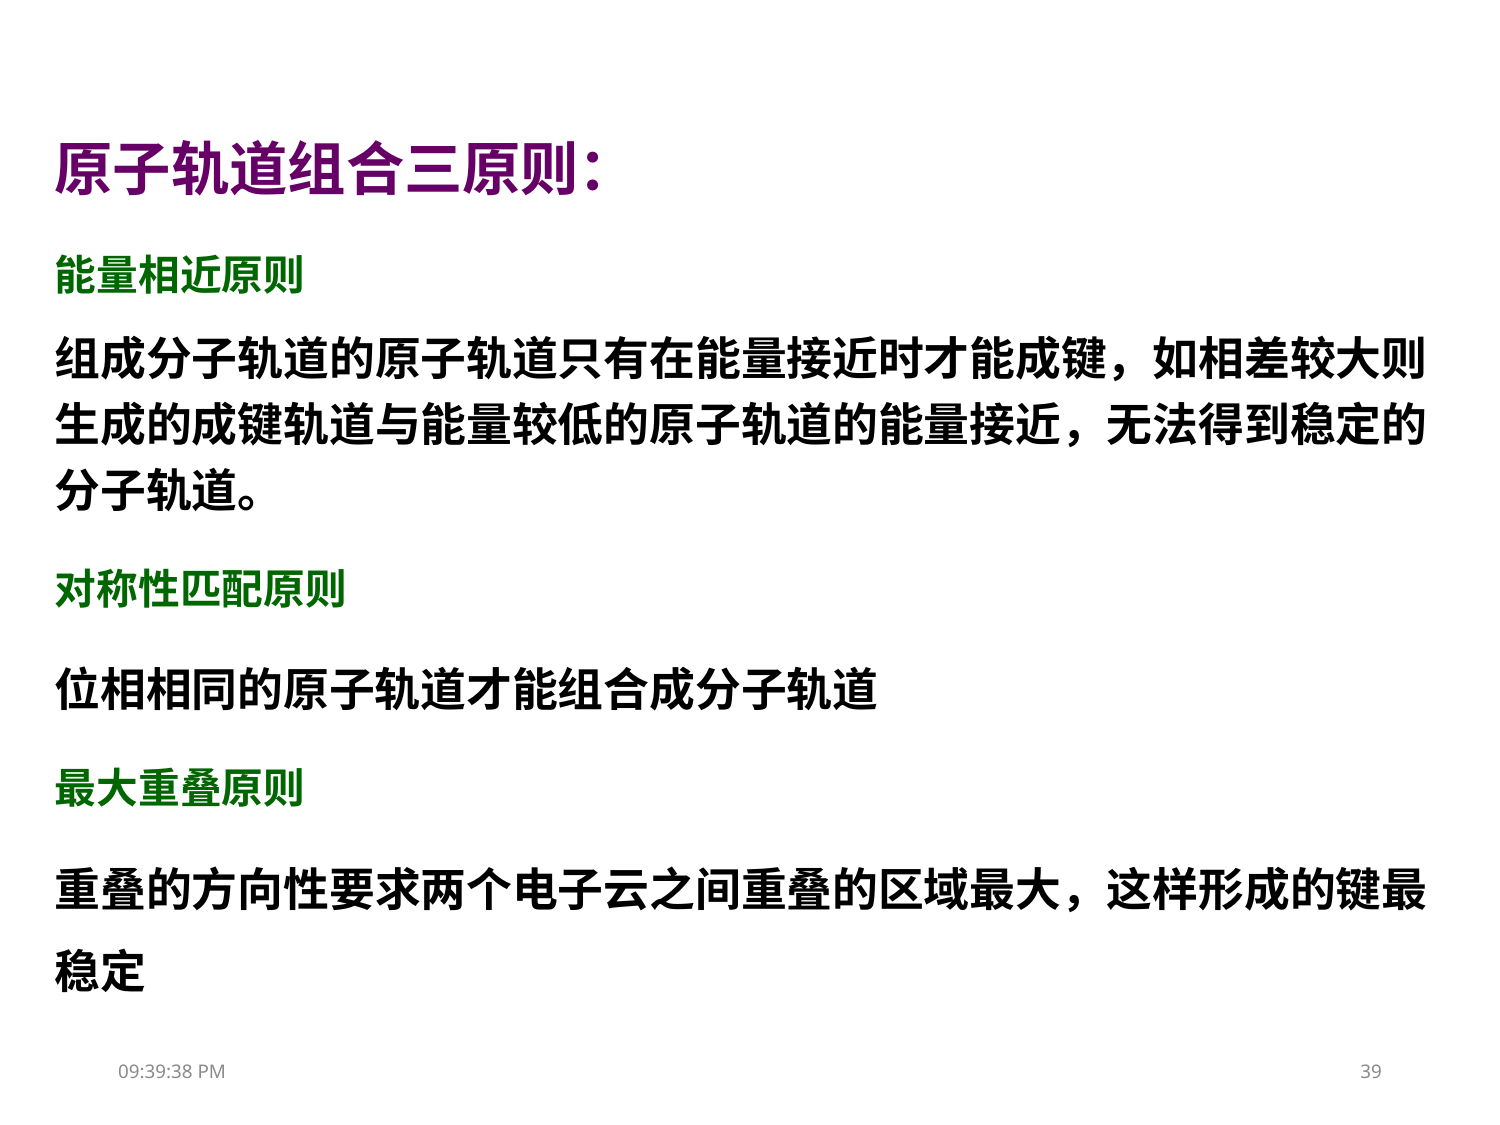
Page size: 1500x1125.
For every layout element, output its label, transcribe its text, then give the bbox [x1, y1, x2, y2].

text_box 原子轨道组合三原则： 能量相近原则 组成分子轨道的原子轨道只有在能量接近时才能成键，如相差较大则生成的成键轨道与能量较低的原子轨道的能量接近，无法得到稳定的分子轨道。 对称性匹配原则 位相相同的原子轨道才能组合成分子轨道 最大重叠原则 重叠的方向性要求两个电子云之间重叠的区域最大，这样形成的键最稳定 [40, 90, 1470, 1006]
slide_number 39 [1059, 1042, 1397, 1103]
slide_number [103, 1042, 441, 1103]
